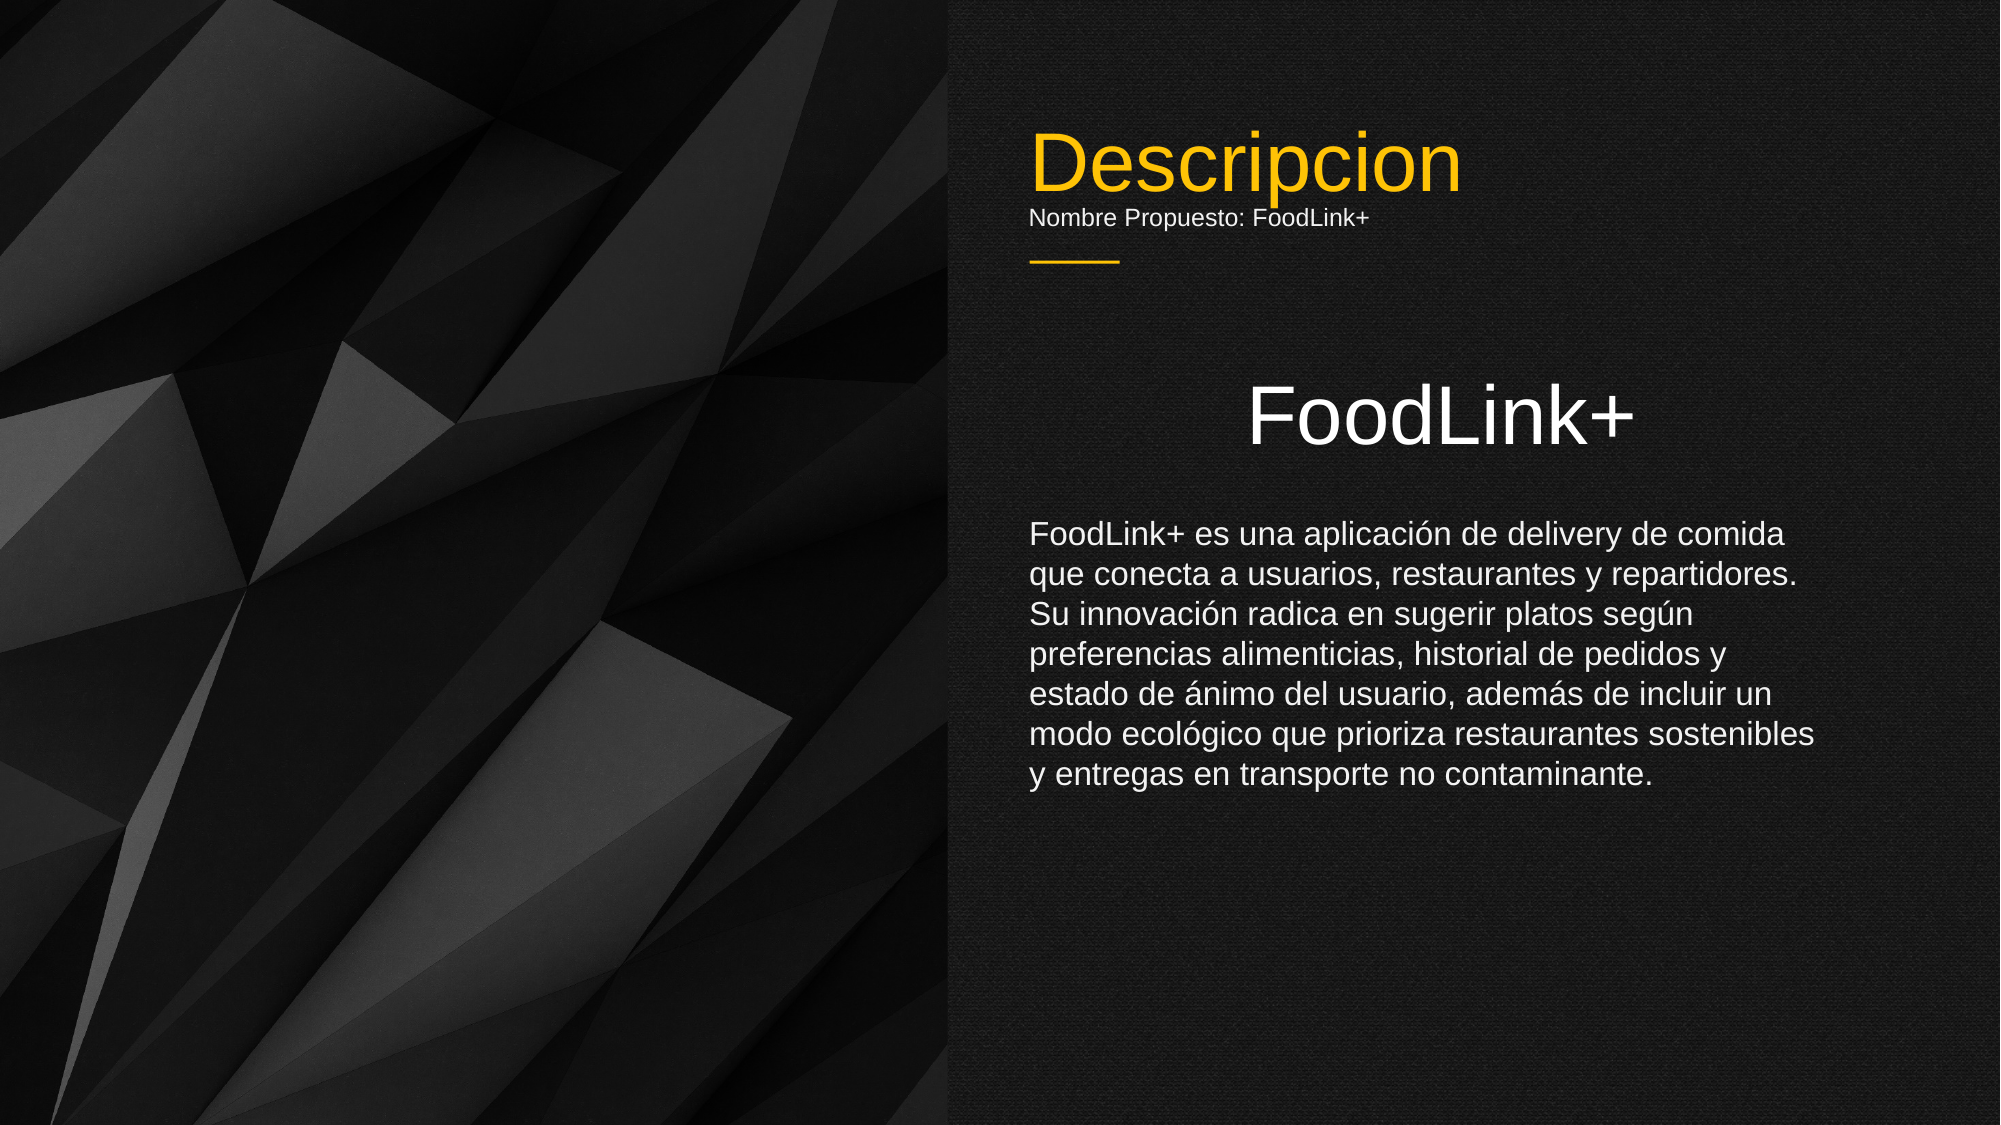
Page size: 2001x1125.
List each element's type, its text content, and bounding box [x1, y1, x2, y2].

picture [0, 0, 2000, 1125]
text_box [1014, 101, 1480, 264]
text_box FoodLink+ es una aplicación de delivery de comida que conecta a usuarios, restaurantes y repartidores. Su innovación radica en sugerir platos según preferencias alimenticias, historial de pedidos y estado de ánimo del usuario, además de incluir un modo ecológico que prioriza restaurantes sostenibles y entregas en transporte no contaminante. [1014, 505, 1844, 800]
text_box FoodLink+ [1231, 353, 1653, 469]
